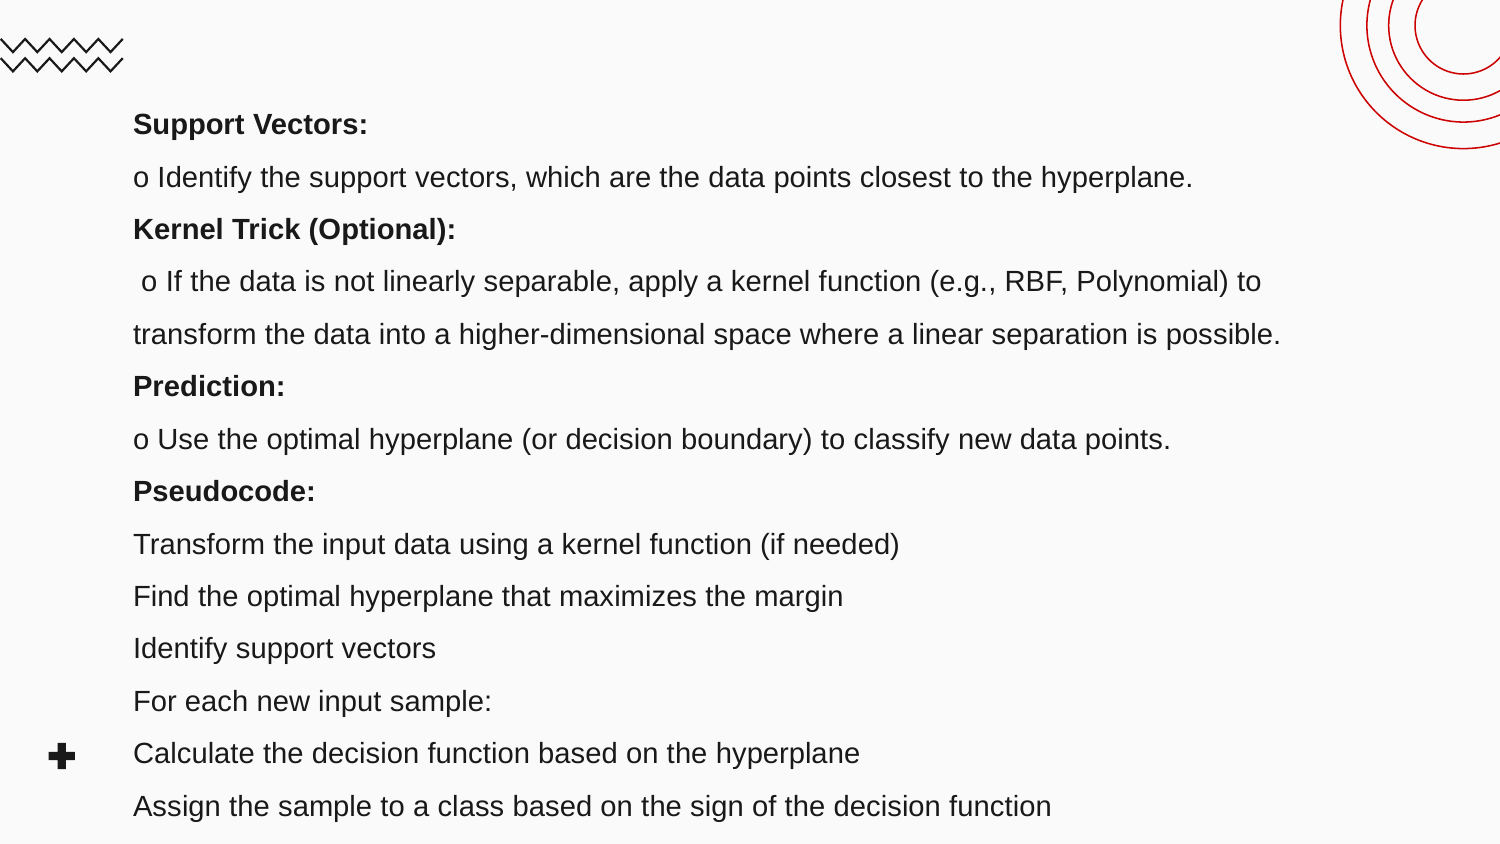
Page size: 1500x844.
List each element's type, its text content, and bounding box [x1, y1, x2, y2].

title Support Vectors: o Identify the support vectors, which are the data points closest to the hyperplane. Kernel Trick (Optional): o If the data is not linearly separable, apply a kernel function (e.g., RBF, Polynomial) to transform the data into a higher-dimensional space where a linear separation is possible. Prediction: o Use the optimal hyperplane (or decision boundary) to classify new data points. Pseudocode: Transform the input data using a kernel function (if needed) Find the optimal hyperplane that maximizes the margin Identify support vectors For each new input sample: Calculate the decision function based on the hyperplane Assign the sample to a class based on the sign of the decision function [118, 72, 1382, 824]
